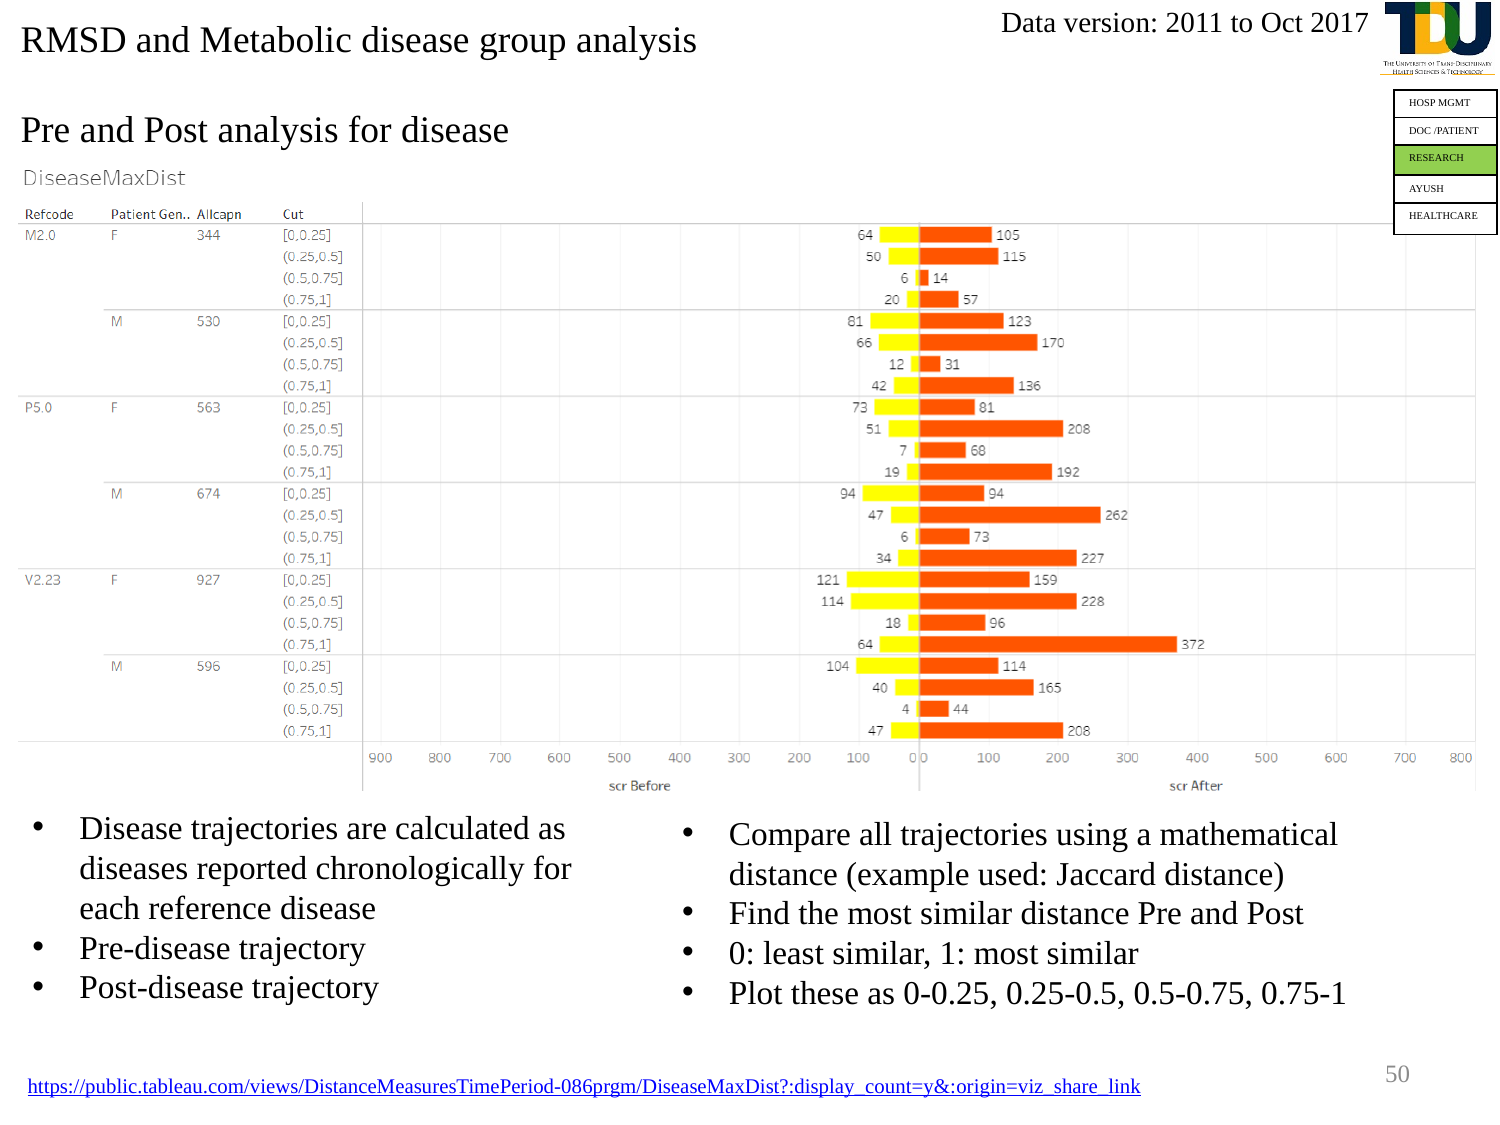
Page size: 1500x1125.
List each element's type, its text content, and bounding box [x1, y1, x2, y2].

text_box RMSD and Metabolic disease group analysis Pre and Post analysis for disease [5, 7, 727, 157]
table_cell HEALTHCARE [1486, 204, 1496, 234]
picture [17, 160, 1482, 792]
table_cell DOC /PATIENT [1395, 118, 1496, 144]
table_header HOSP MGMT [1395, 91, 1496, 117]
slide_number 50 [1074, 1042, 1425, 1103]
picture [1376, 0, 1495, 75]
text_box Data version: 2011 to Oct 2017 [986, 0, 1388, 46]
table_cell RESEARCH [1395, 146, 1496, 174]
table_cell AYUSH [1486, 176, 1496, 202]
text_box Disease trajectories are calculated as diseases reported chronologically for each reference disease Pre-disease trajectory Post-disease trajectory [17, 799, 656, 1013]
text_box Compare all trajectories using a mathematical distance (example used: Jaccard distance) Find the most similar distance Pre and Post 0: least similar, 1: most similar Plot these as 0-0.25, 0.25-0.5, 0.5-0.75, 0.75-1 [667, 804, 1436, 1019]
text_box https://public.tableau.com/views/DistanceMeasuresTimePeriod-086prgm/DiseaseMaxDist?:display_count=y&:origin=viz_share_link [12, 1065, 1164, 1106]
